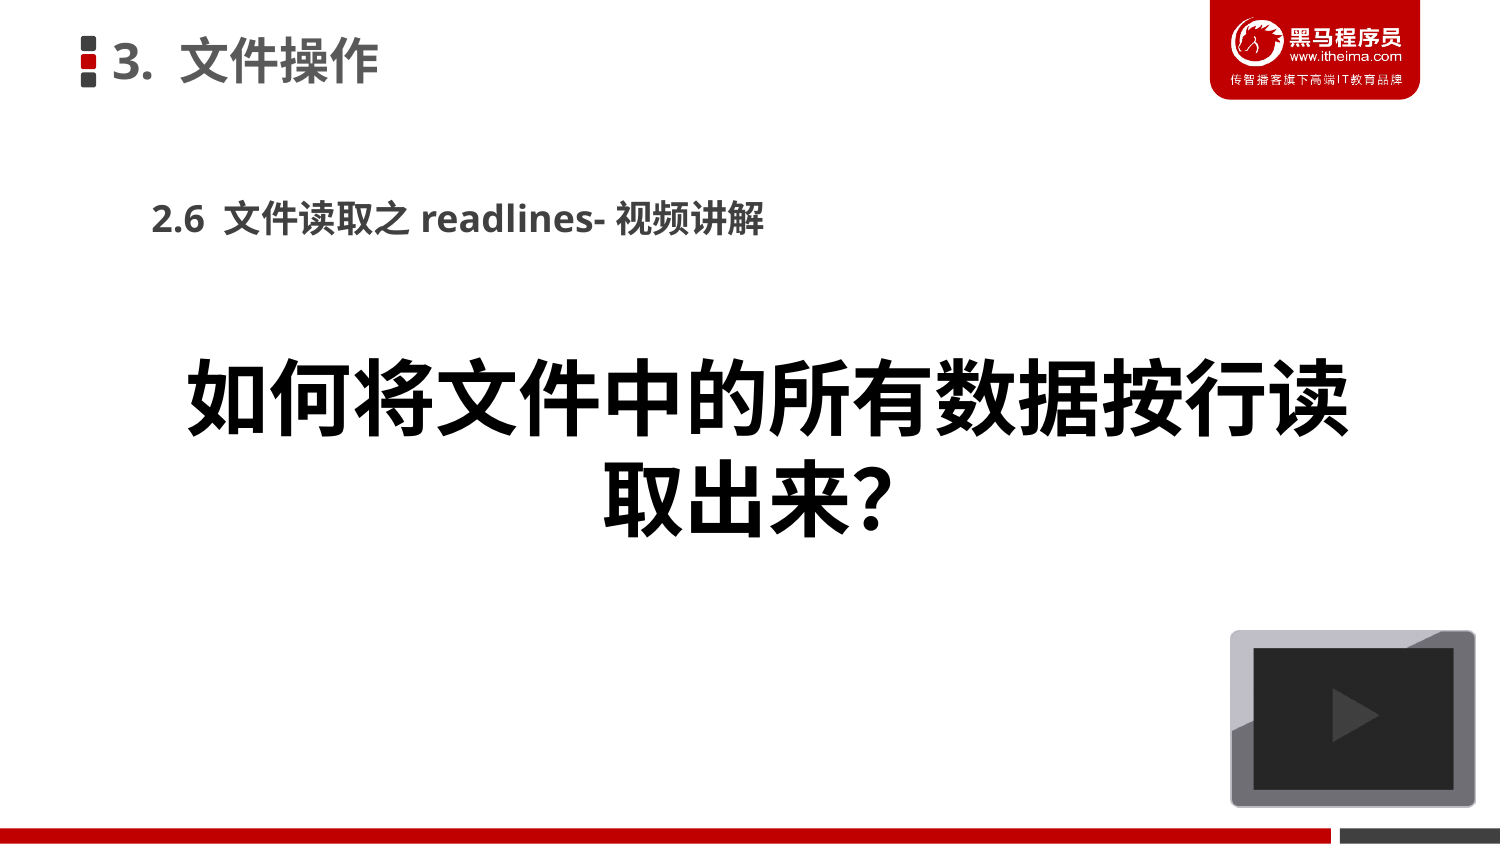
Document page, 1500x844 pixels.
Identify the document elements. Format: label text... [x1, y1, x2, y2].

text_box 3. 文件操作 [100, 0, 984, 130]
picture [1212, 8, 1421, 94]
text_box 2.6 文件读取之readlines-视频讲解 [136, 188, 852, 248]
picture [1230, 630, 1476, 809]
text_box 如何将文件中的所有数据按行读 取出来？ [136, 339, 1401, 554]
